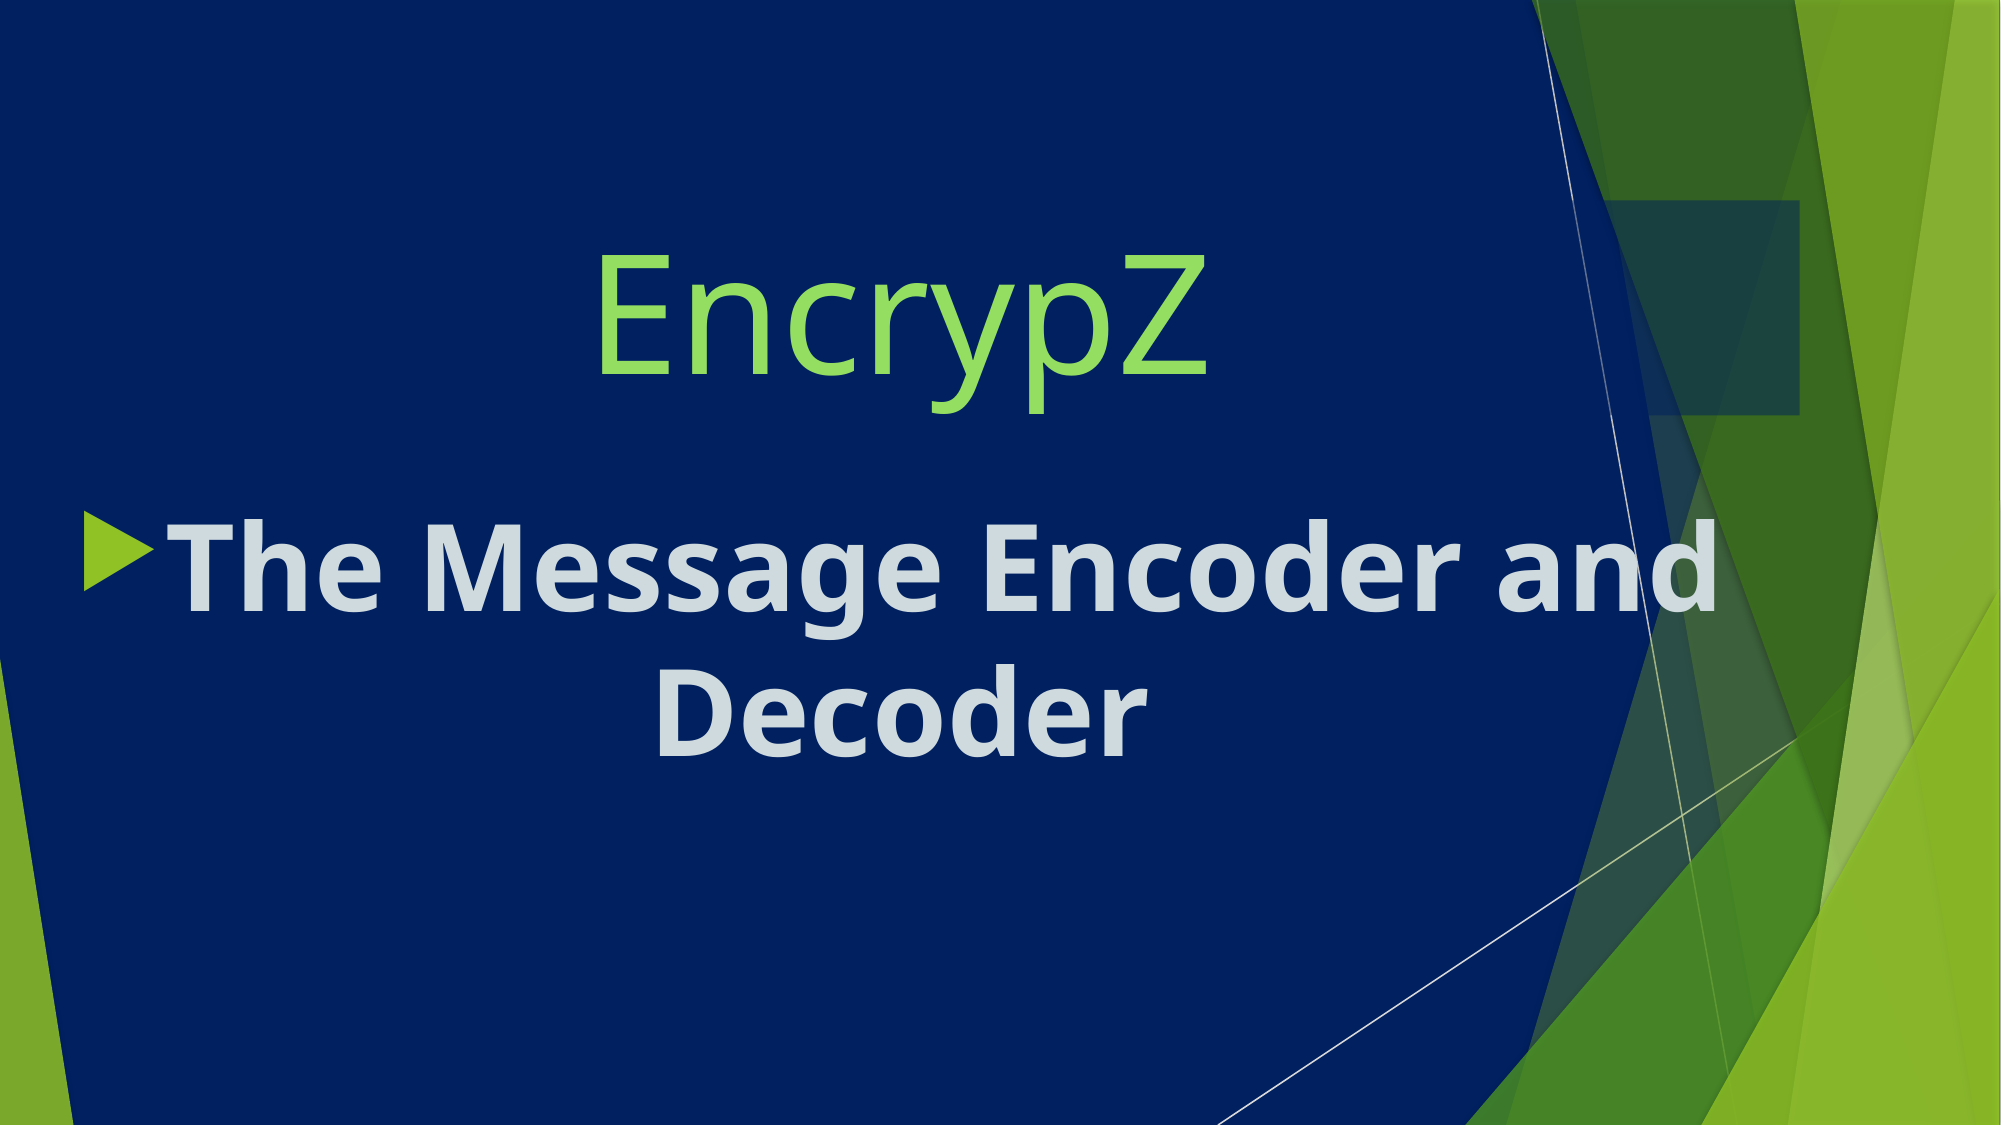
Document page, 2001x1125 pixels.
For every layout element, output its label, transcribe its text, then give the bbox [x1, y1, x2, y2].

subtitle The Message Encoder and Decoder [0, 302, 1800, 970]
title EncrypZ [0, 200, 1800, 302]
